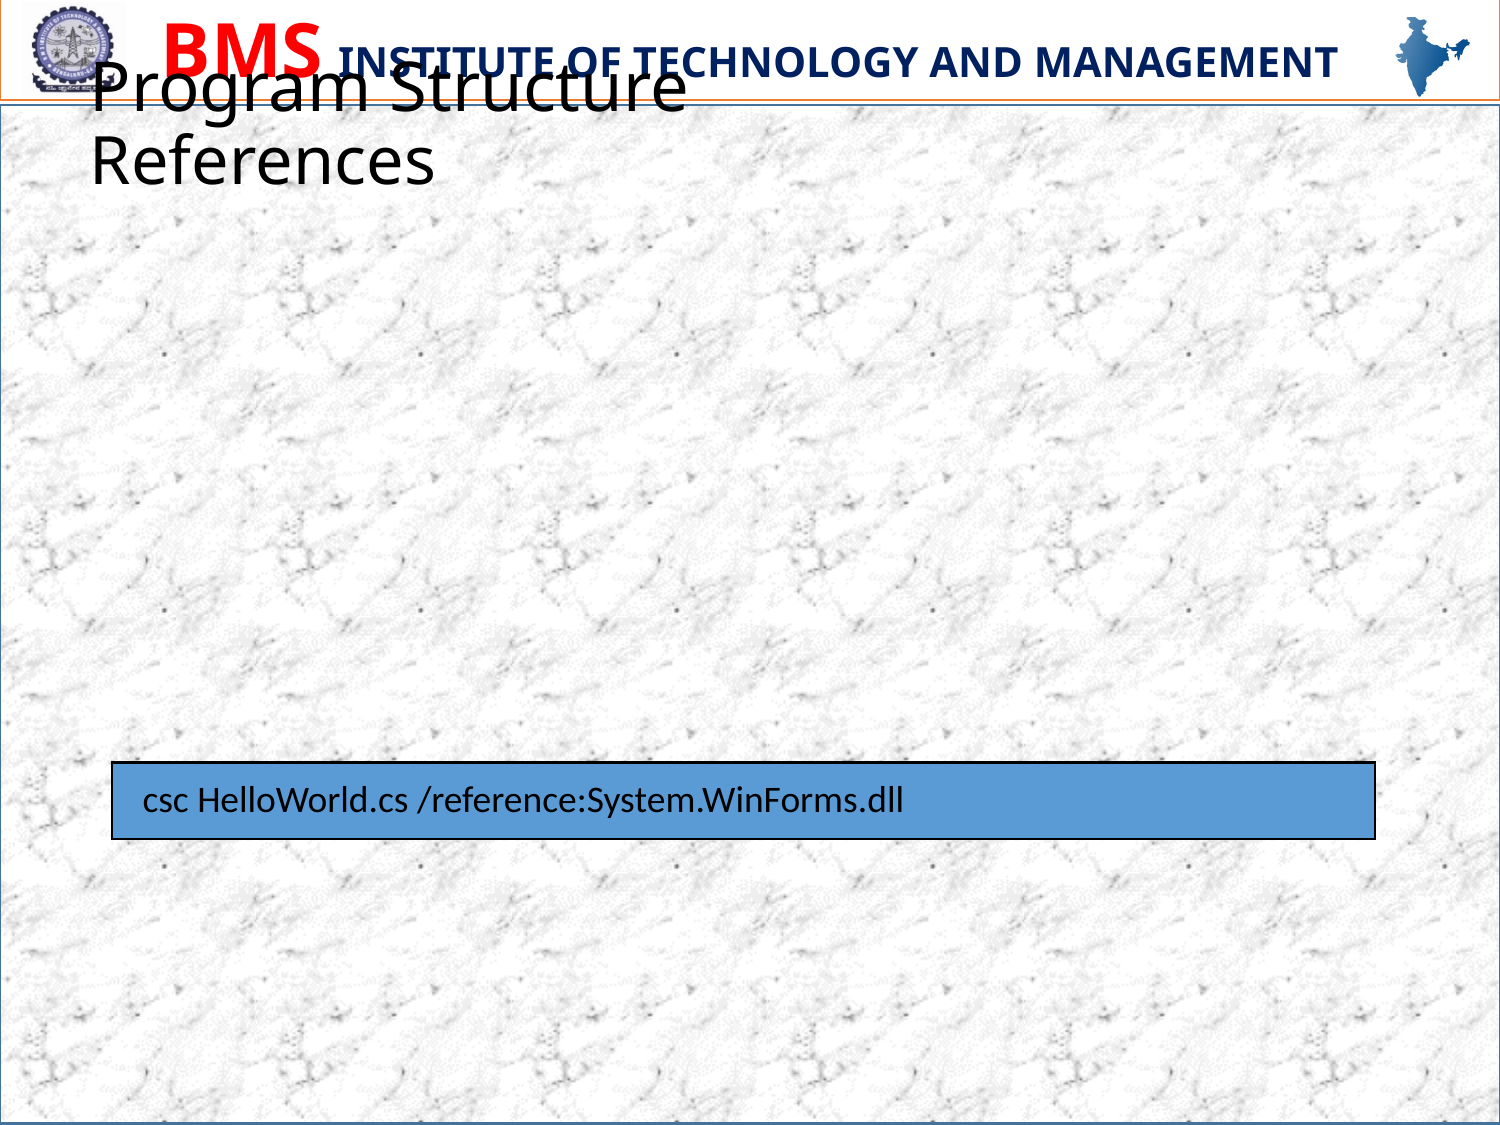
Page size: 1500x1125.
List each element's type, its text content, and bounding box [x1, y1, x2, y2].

picture [1394, 17, 1471, 98]
title Program Structure References [75, 45, 1425, 233]
picture [1, 106, 1499, 1122]
text_box csc HelloWorld.cs /reference:System.WinForms.dll [112, 762, 1375, 840]
picture [22, 2, 126, 98]
